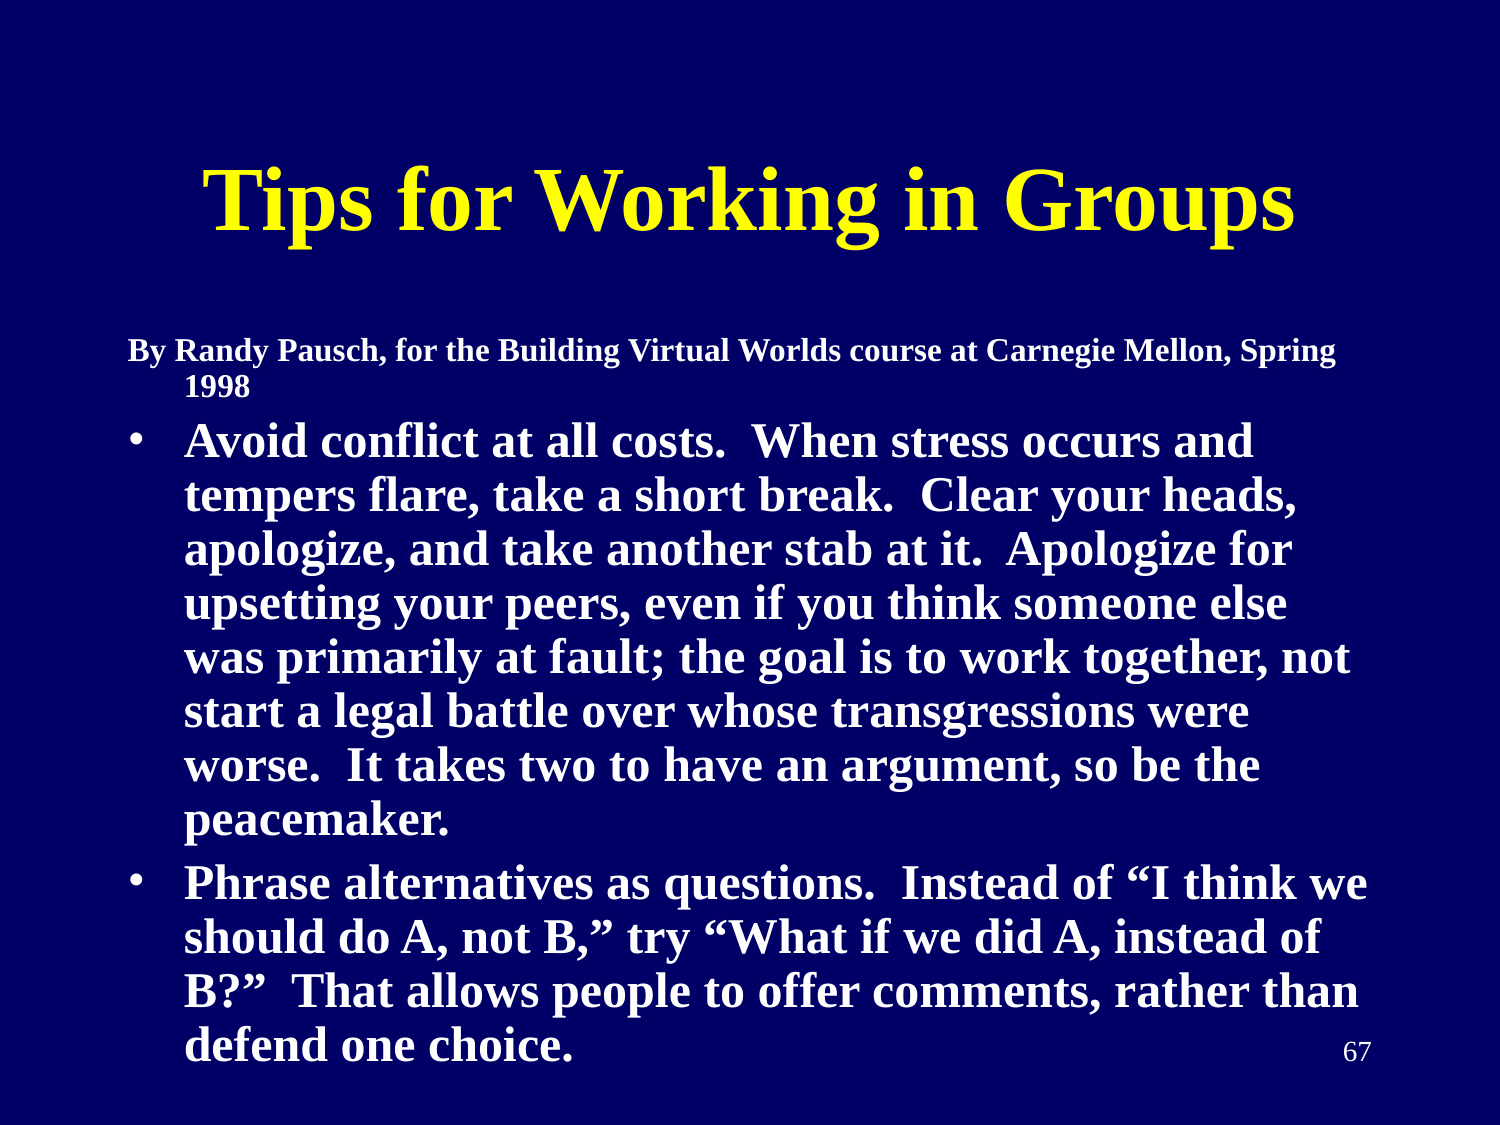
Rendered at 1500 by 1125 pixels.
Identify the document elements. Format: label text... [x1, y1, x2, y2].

list By Randy Pausch, for the Building Virtual Worlds course at Carnegie Mellon, Spring 1998 Avoid conflict at all costs. When stress occurs and tempers flare, take a short break. Clear your heads, apologize, and take another stab at it. Apologize for upsetting your peers, even if you think someone else was primarily at fault; the goal is to work together, not start a legal battle over whose transgressions were worse. It takes two to have an argument, so be the peacemaker. Phrase alternatives as questions. Instead of “I think we should do A, not B,” try “What if we did A, instead of B?” That allows people to offer comments, rather than defend one choice. [112, 324, 1388, 1000]
title Tips for Working in Groups [112, 99, 1388, 288]
slide_number ‹#› [1074, 1025, 1388, 1100]
